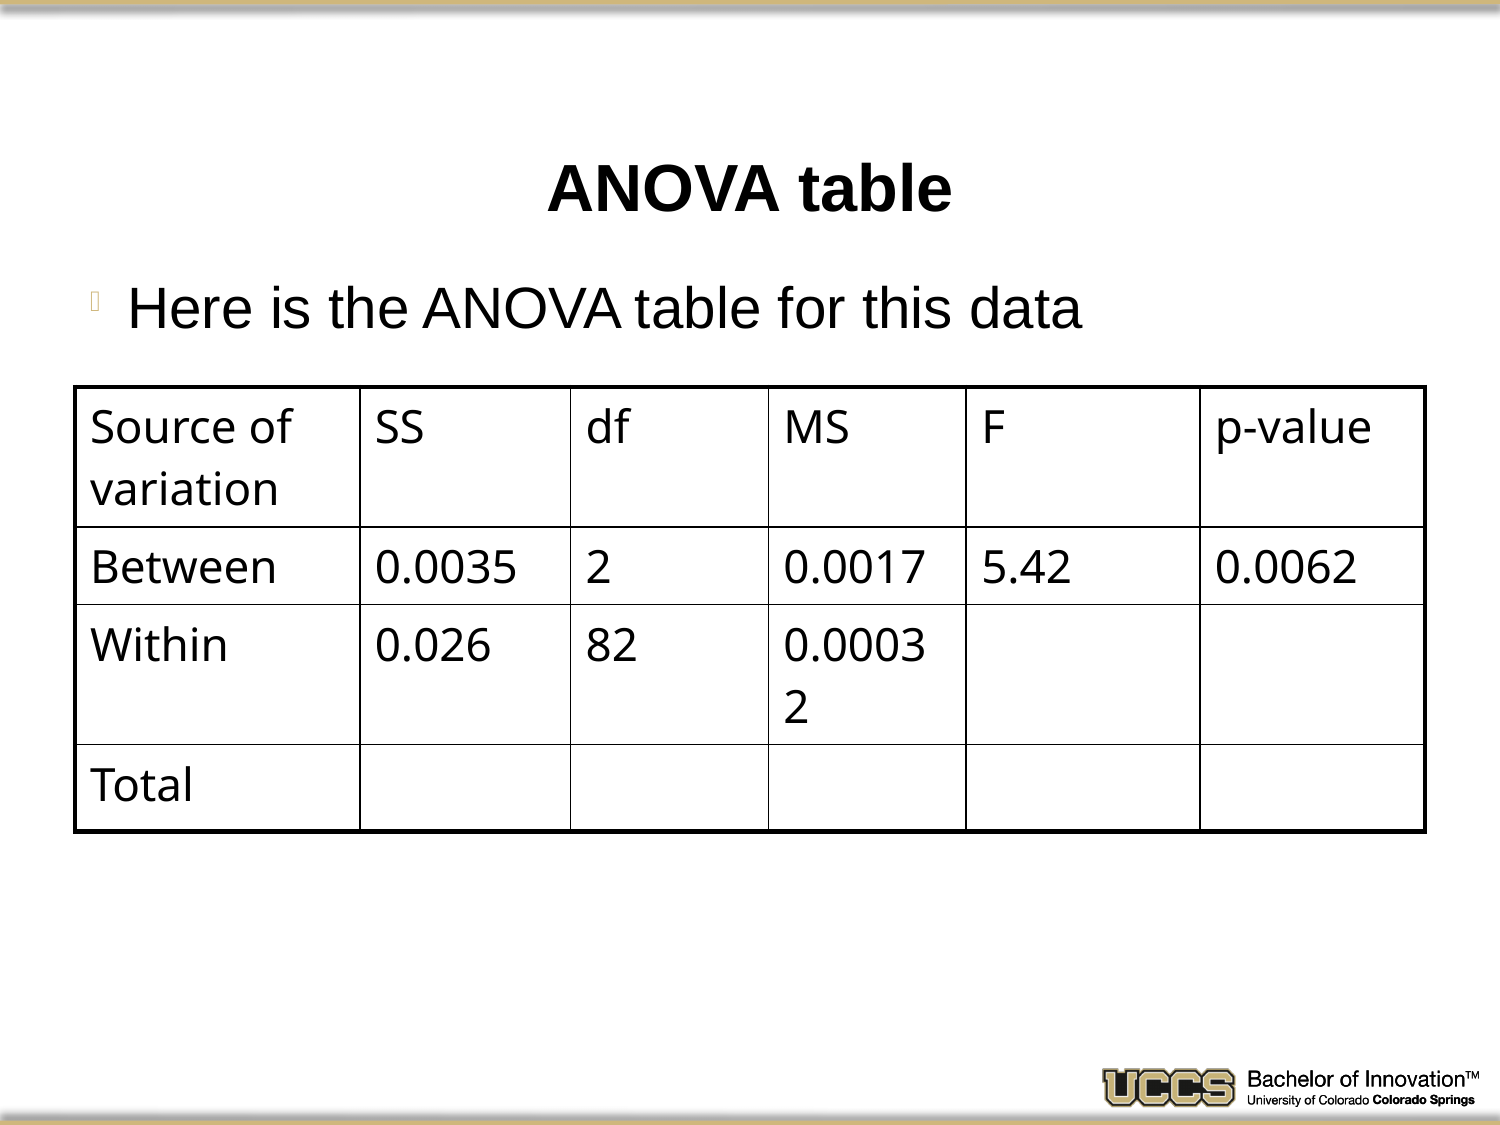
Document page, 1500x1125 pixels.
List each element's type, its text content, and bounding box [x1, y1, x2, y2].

table_cell [1201, 745, 1423, 829]
table_cell 0.026 [361, 605, 570, 744]
table_cell [1201, 605, 1423, 744]
table_header p-value [1201, 389, 1423, 526]
table_header F [967, 389, 1199, 526]
table_cell 0.0062 [1201, 528, 1423, 604]
table_cell [571, 745, 768, 829]
table_cell 0.0017 [769, 528, 965, 604]
table_header Source of variation [77, 389, 359, 526]
list Here is the ANOVA table for this data [75, 262, 1450, 1005]
table_header MS [769, 389, 965, 526]
table_cell 0.0035 [361, 528, 570, 604]
table_cell Total [77, 745, 359, 829]
table_cell Within [77, 605, 359, 744]
table_cell 5.42 [967, 528, 1199, 604]
table_header SS [361, 389, 570, 526]
title ANOVA table [75, 45, 1425, 233]
table_cell 0.00032 [769, 605, 965, 744]
table_cell [967, 745, 1199, 829]
table_cell [967, 605, 1199, 744]
table_header df [571, 389, 768, 526]
table_cell 82 [571, 605, 768, 744]
table_cell 2 [571, 528, 768, 604]
table_cell Between [77, 528, 359, 604]
table_cell [769, 745, 965, 829]
table_cell [361, 745, 570, 829]
